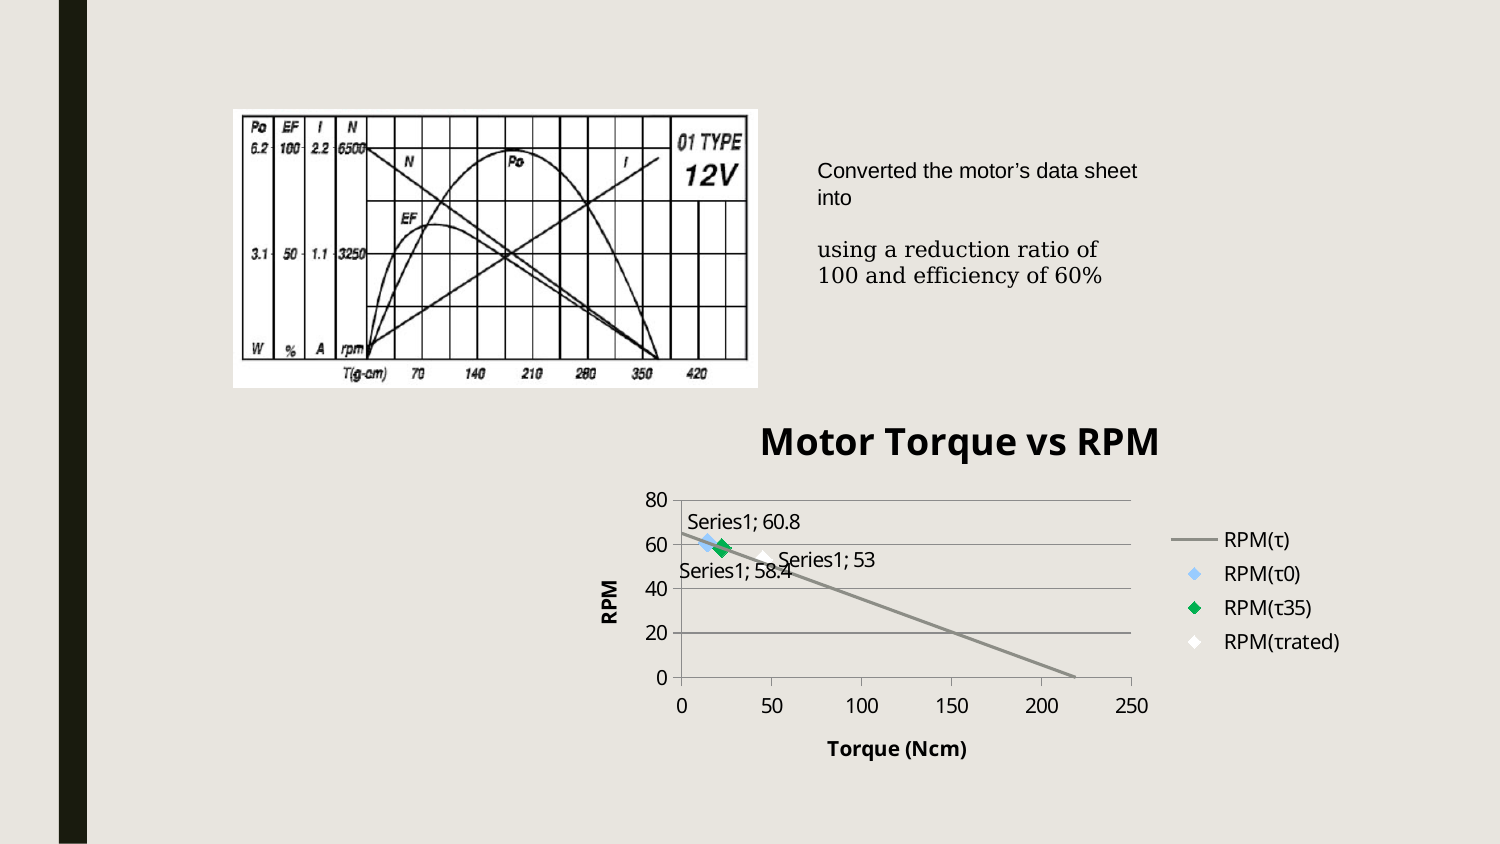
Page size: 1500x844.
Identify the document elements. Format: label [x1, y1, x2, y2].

chart [561, 387, 1359, 794]
list [233, 109, 758, 388]
